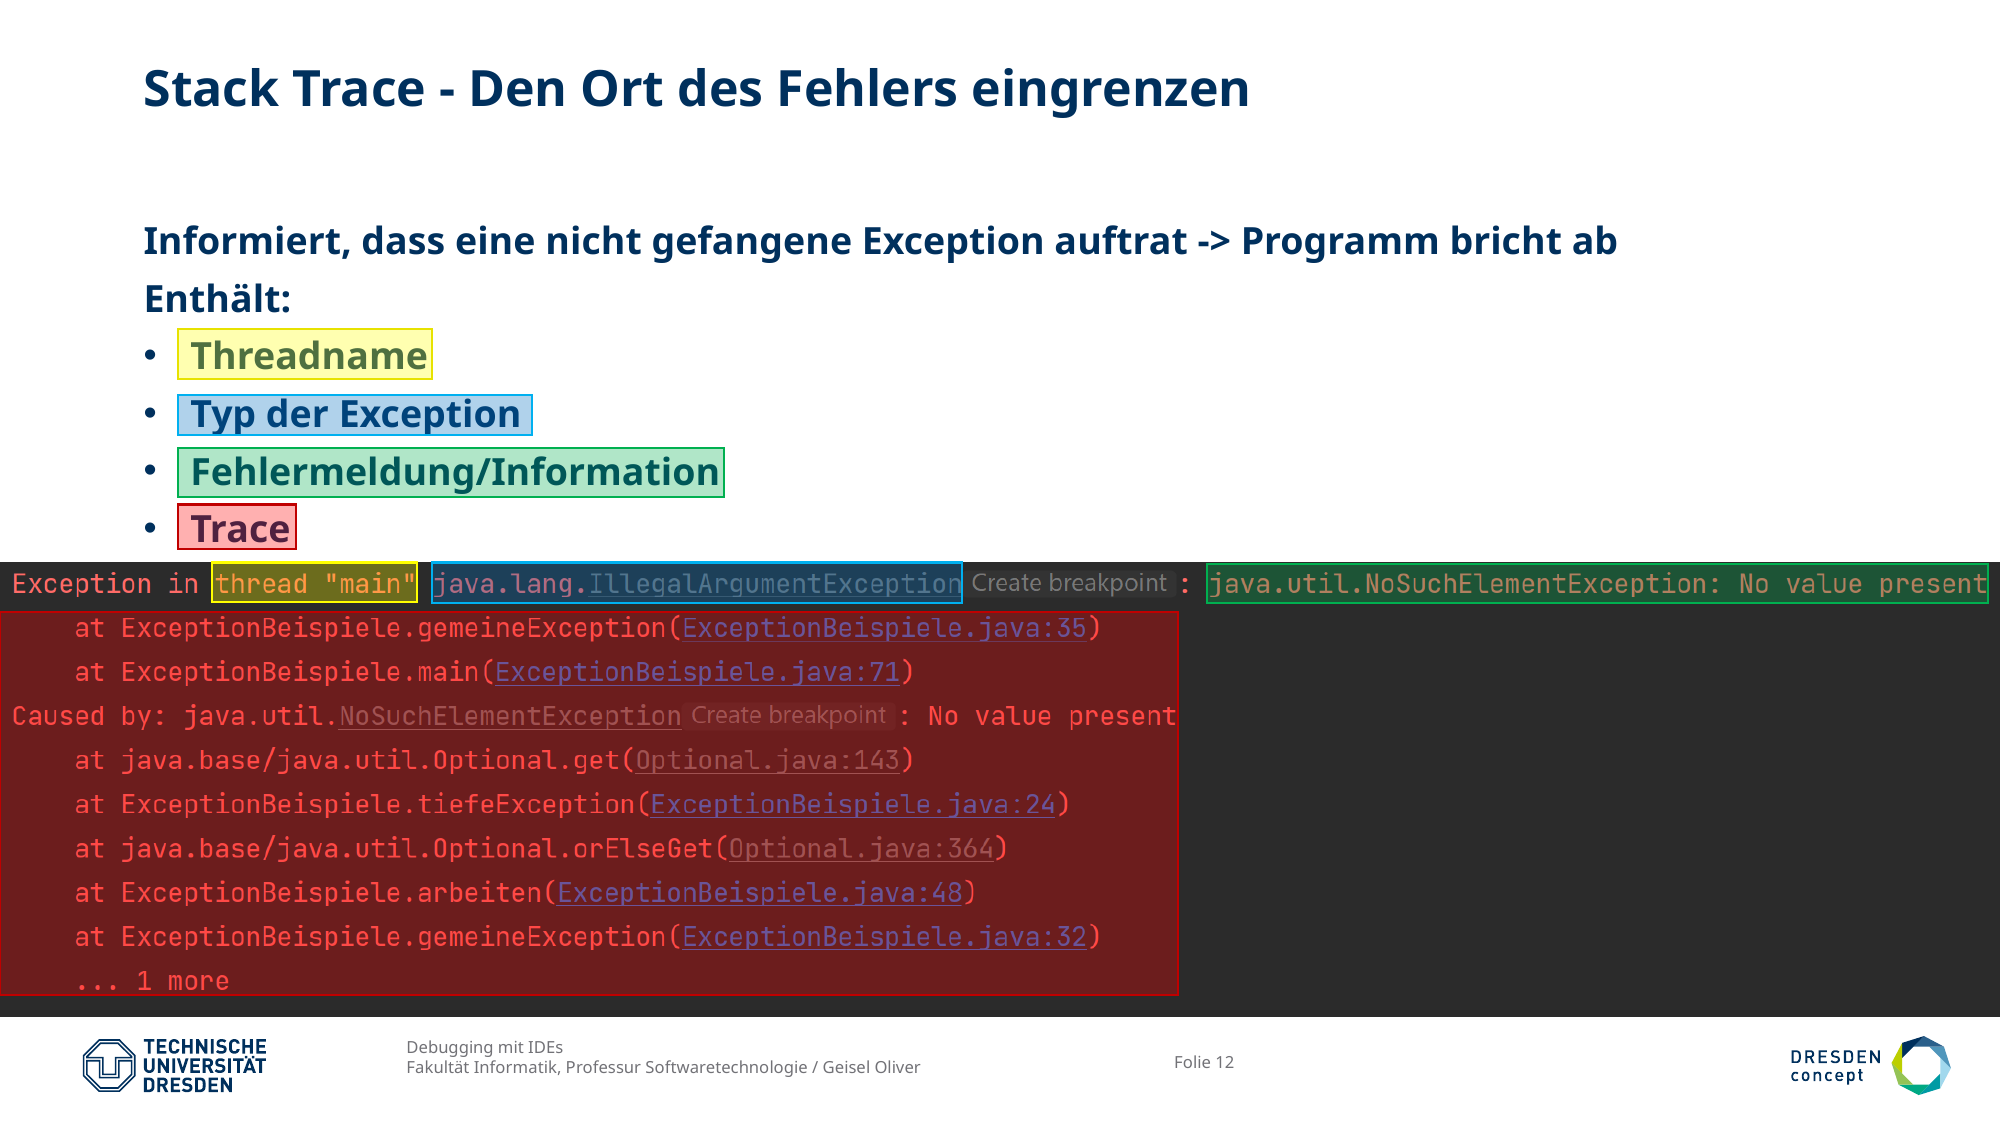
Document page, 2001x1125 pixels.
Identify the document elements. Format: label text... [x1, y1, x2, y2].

picture [434, 565, 960, 601]
list Informiert, dass eine nicht gefangene Exception auftrat -> Programm bricht ab Enthält: Threadname Typ der Exception Fehlermeldung/Information Trace [143, 217, 1880, 562]
text_box [177, 503, 297, 550]
text_box [177, 328, 433, 380]
text_box [177, 447, 725, 498]
text_box [177, 394, 533, 436]
title Stack Trace - Den Ort des Fehlers eingrenzen [143, 56, 1880, 169]
picture [0, 562, 2000, 1017]
